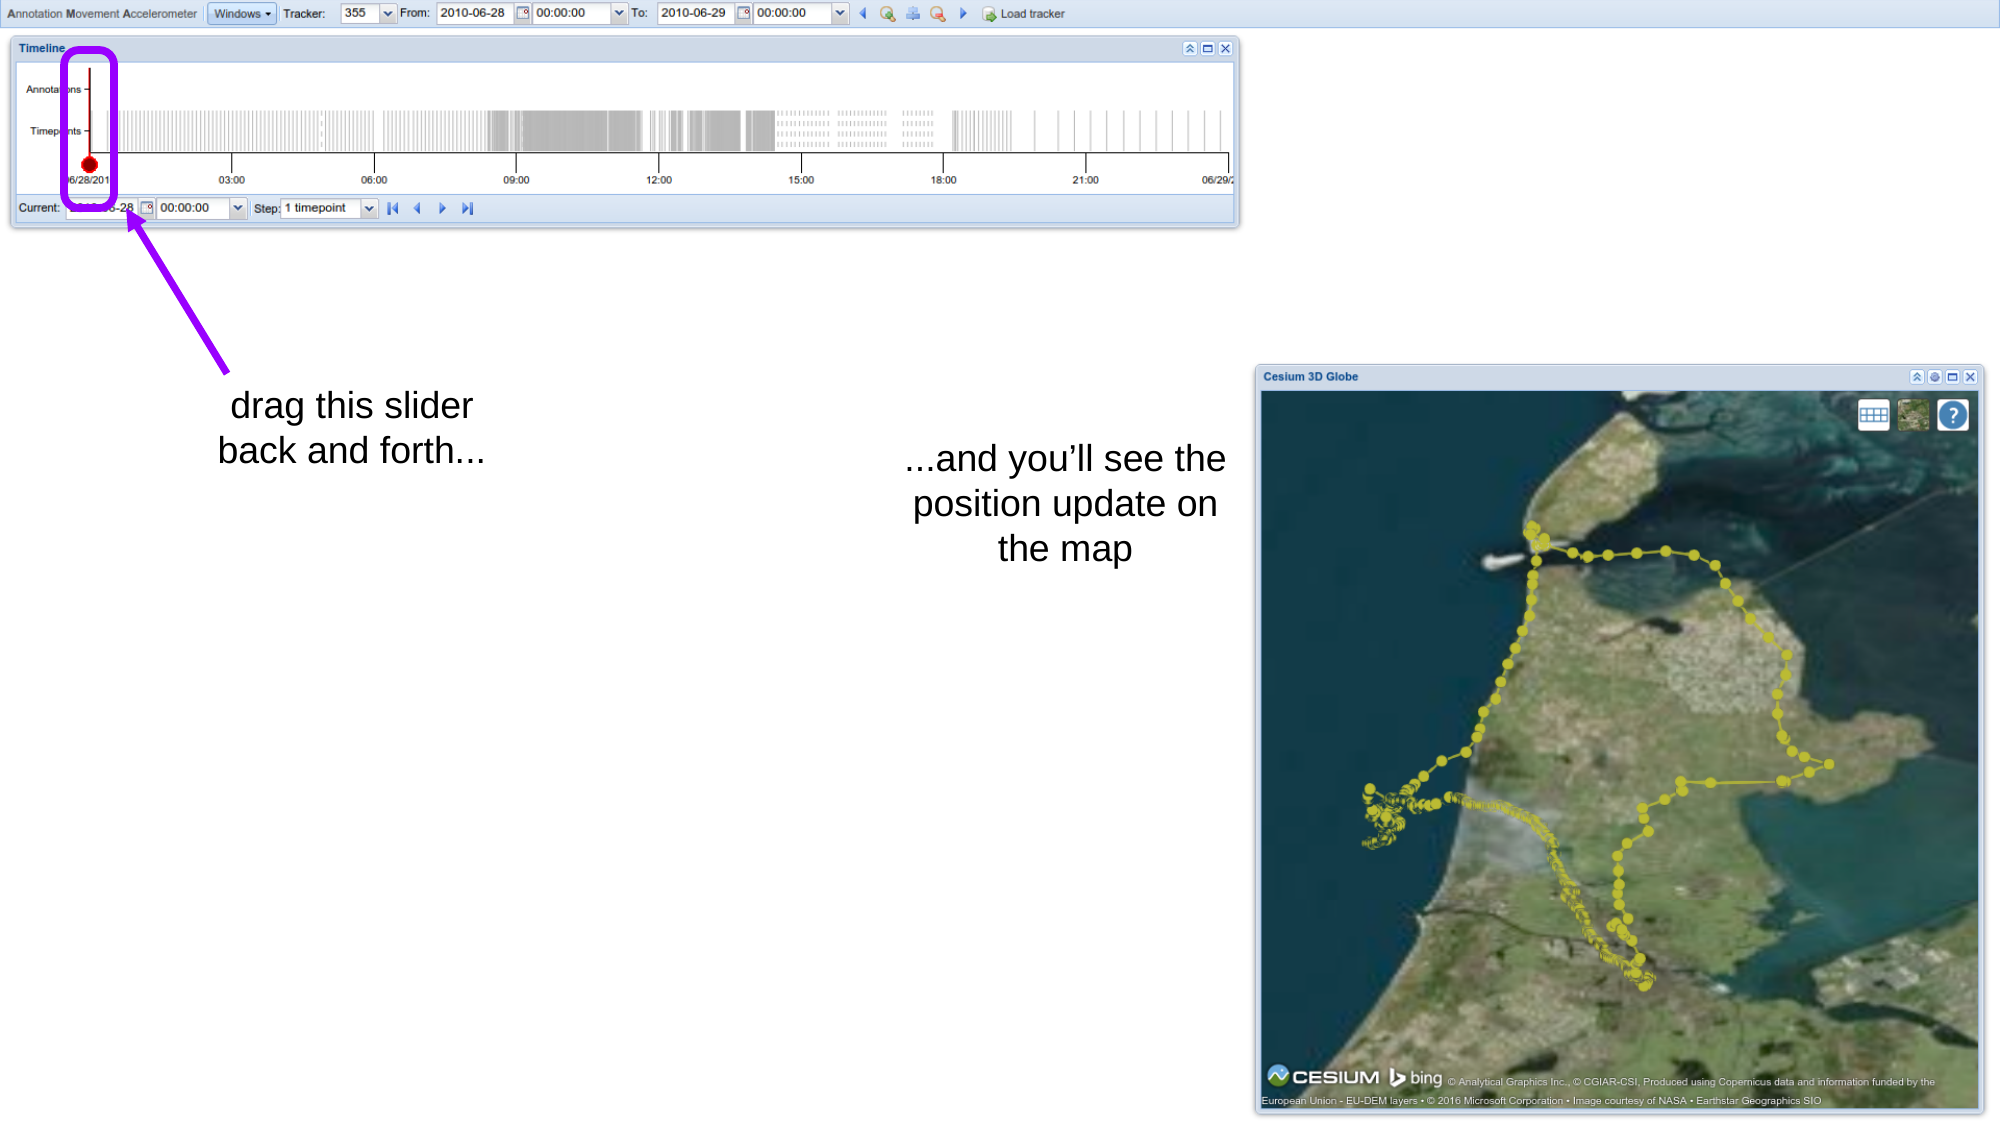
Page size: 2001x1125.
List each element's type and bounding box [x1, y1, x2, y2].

picture [0, 0, 2000, 1125]
text_box [125, 208, 228, 374]
